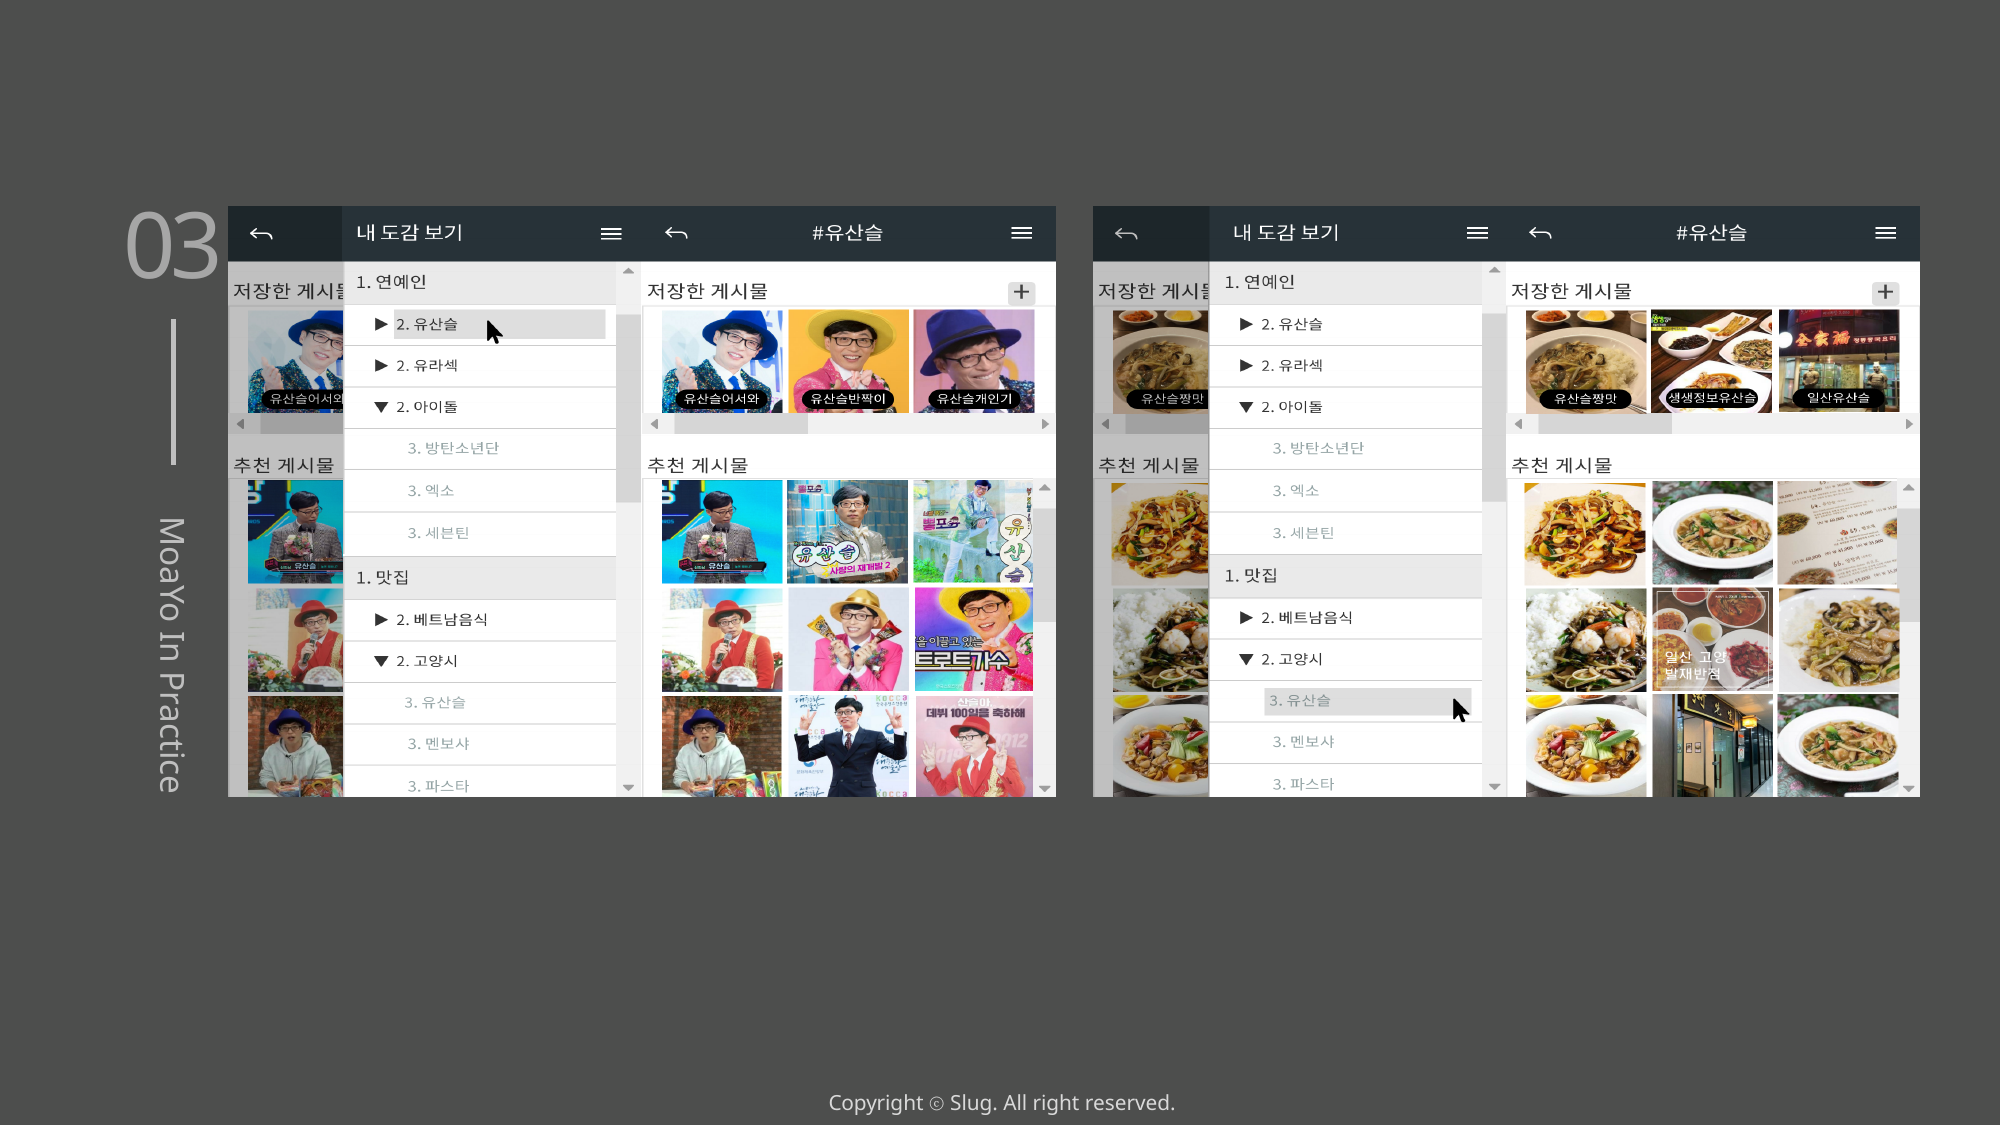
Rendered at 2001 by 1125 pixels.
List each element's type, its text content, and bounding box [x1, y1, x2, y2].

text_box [1093, 206, 1920, 797]
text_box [80, 179, 267, 945]
text_box Copyright ⓒ Slug. All right reserved. [761, 1081, 1243, 1122]
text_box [228, 206, 1056, 797]
